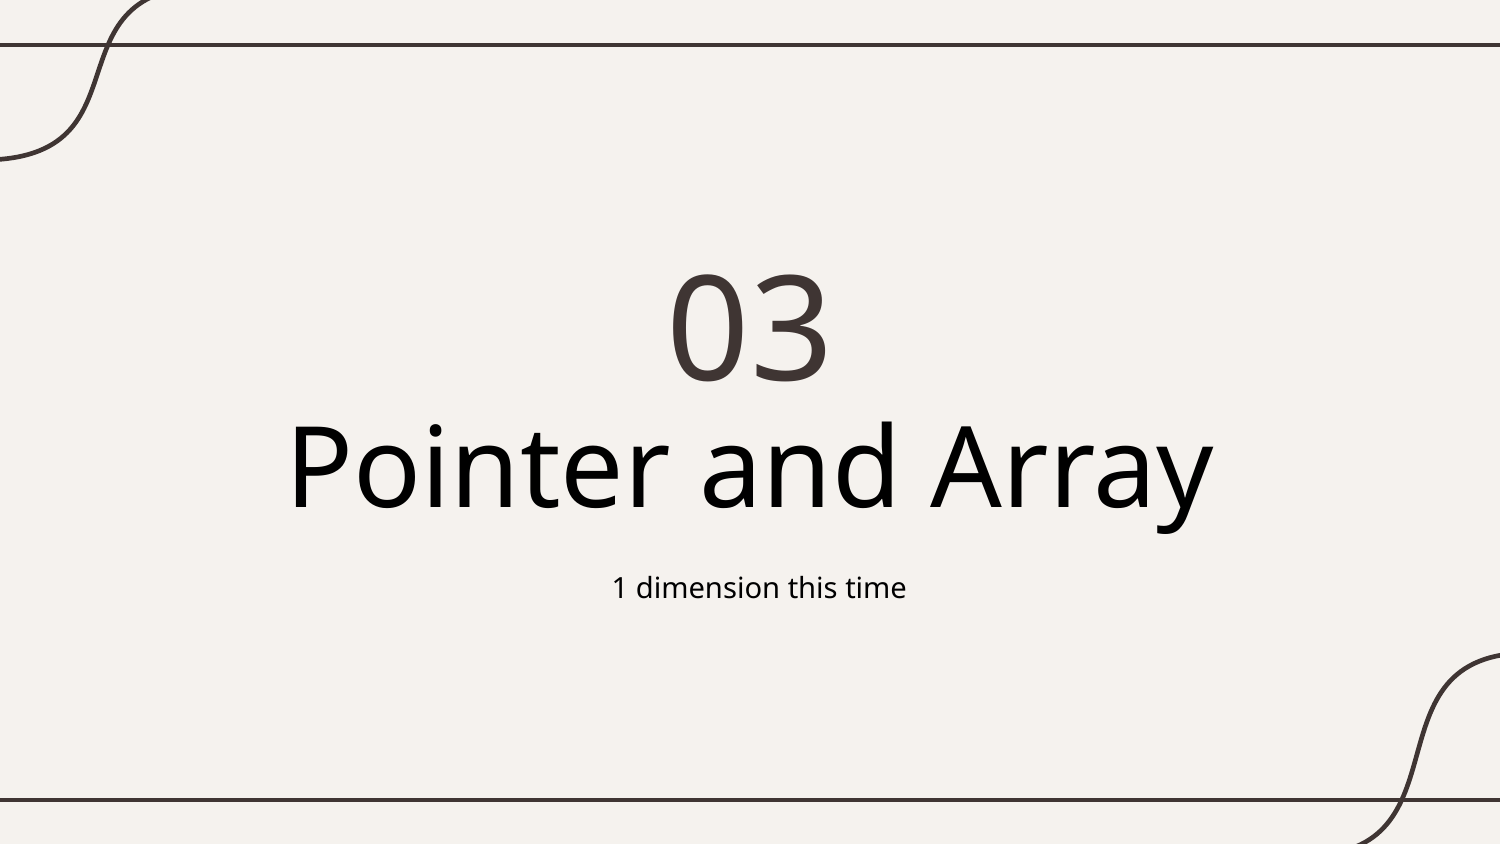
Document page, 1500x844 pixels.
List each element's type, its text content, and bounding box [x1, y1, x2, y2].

title Pointer and Array [258, 380, 1242, 515]
subtitle 1 dimension this time [170, 553, 1330, 627]
title 03 [614, 219, 886, 381]
